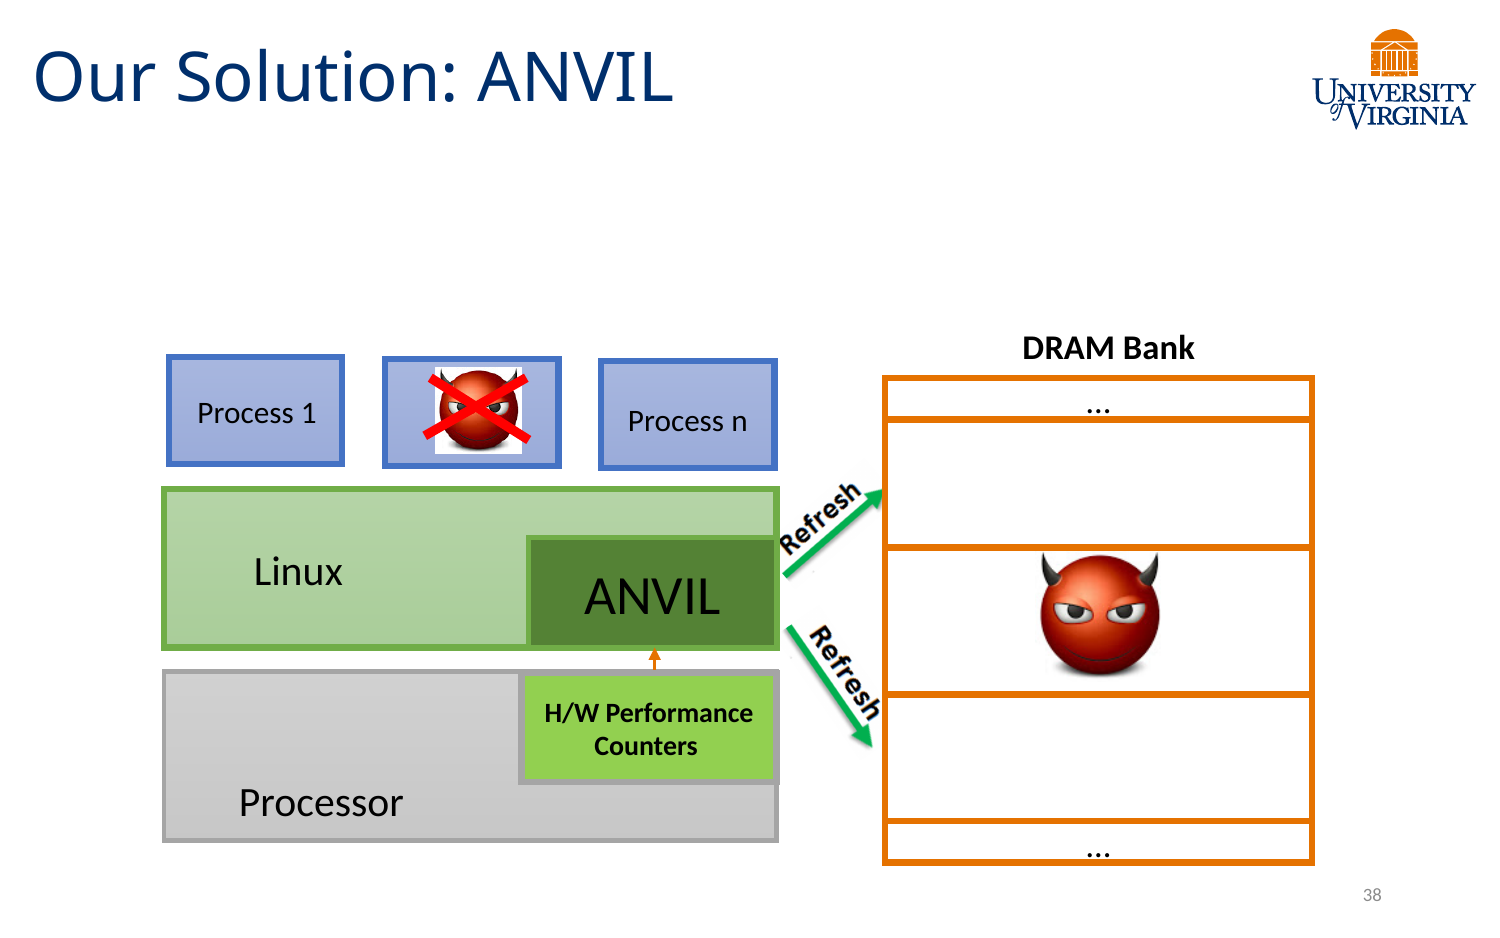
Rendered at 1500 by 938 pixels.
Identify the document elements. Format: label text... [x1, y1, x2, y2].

picture [777, 460, 884, 588]
picture [777, 607, 884, 759]
picture [435, 367, 522, 377]
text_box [884, 317, 1313, 863]
picture [435, 440, 522, 454]
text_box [430, 377, 529, 440]
slide_number 38 [1059, 868, 1397, 919]
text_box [424, 377, 527, 436]
picture [1035, 551, 1166, 682]
title Our Solution: ANVIL [17, 14, 1297, 145]
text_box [163, 358, 777, 841]
